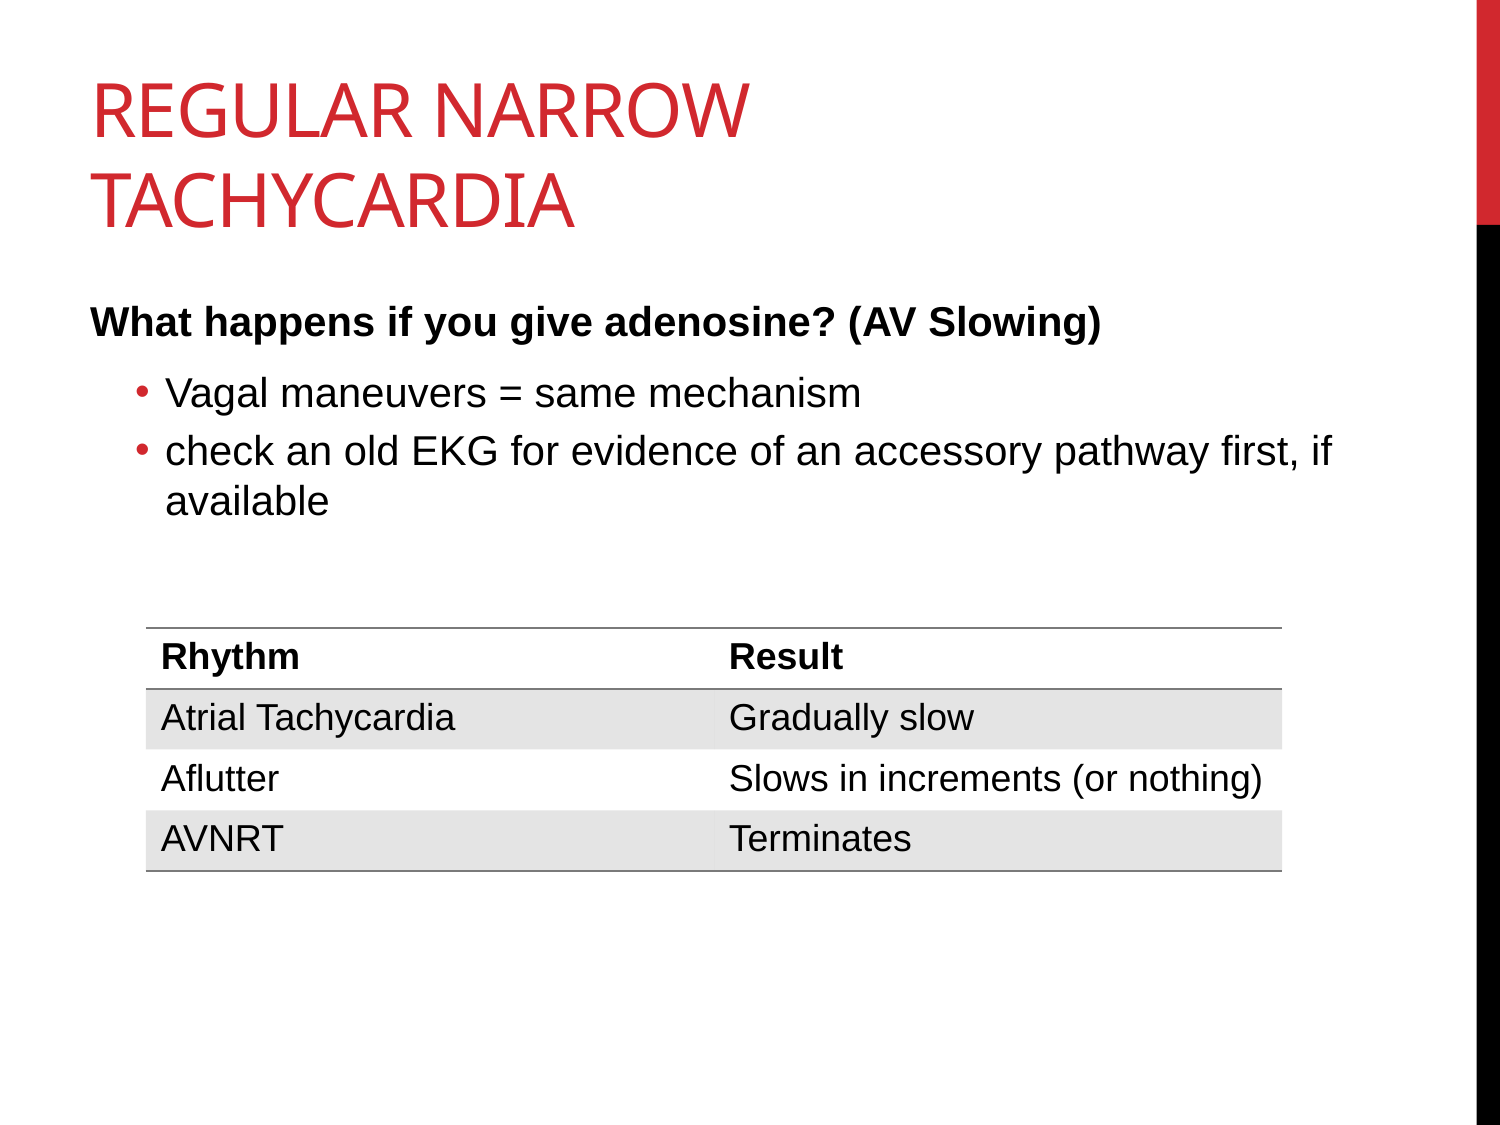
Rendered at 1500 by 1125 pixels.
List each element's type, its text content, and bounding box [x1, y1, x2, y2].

table_cell Slows in increments (or nothing) [714, 749, 1282, 810]
list What happens if you give adenosine? (AV Slowing) Vagal maneuvers = same mechanism check an old EKG for evidence of an accessory pathway first, if available [75, 287, 1387, 1005]
table_cell Aflutter [146, 749, 714, 810]
table_cell Gradually slow [714, 690, 1282, 749]
table_cell Atrial Tachycardia [146, 690, 714, 749]
table_header Result [714, 629, 1282, 688]
table_cell Terminates [714, 810, 1282, 870]
table_cell AVNRT [146, 810, 714, 870]
table_header Rhythm [146, 629, 714, 688]
title REGULAR NARROW TACHYCARDIA [75, 25, 1025, 250]
